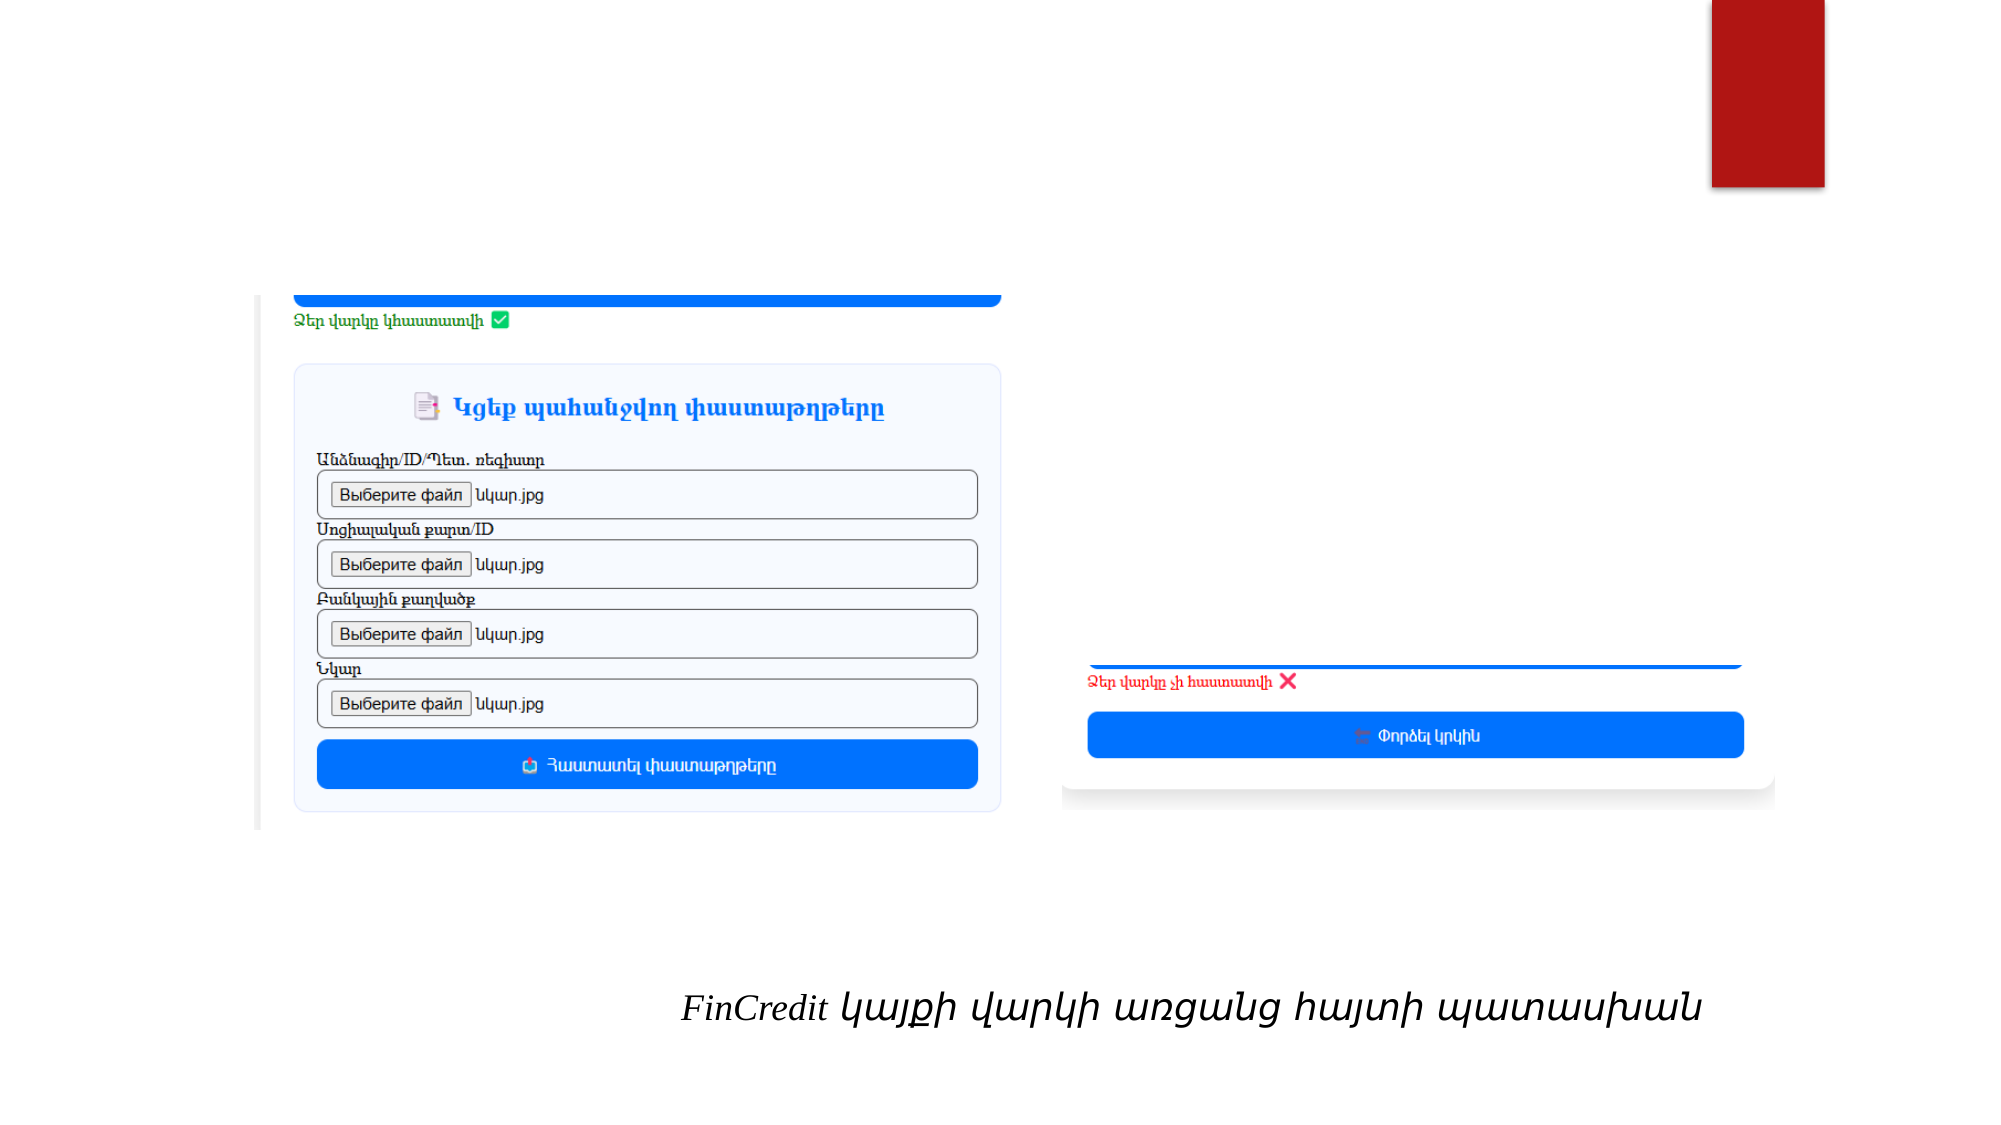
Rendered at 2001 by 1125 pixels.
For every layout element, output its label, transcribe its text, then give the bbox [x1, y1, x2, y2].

picture [254, 295, 1008, 830]
text_box FinCredit կայքի վարկի առցանց հայտի պատասխան [523, 952, 1719, 1036]
text_box [0, 0, 2000, 75]
picture [1062, 665, 1776, 810]
